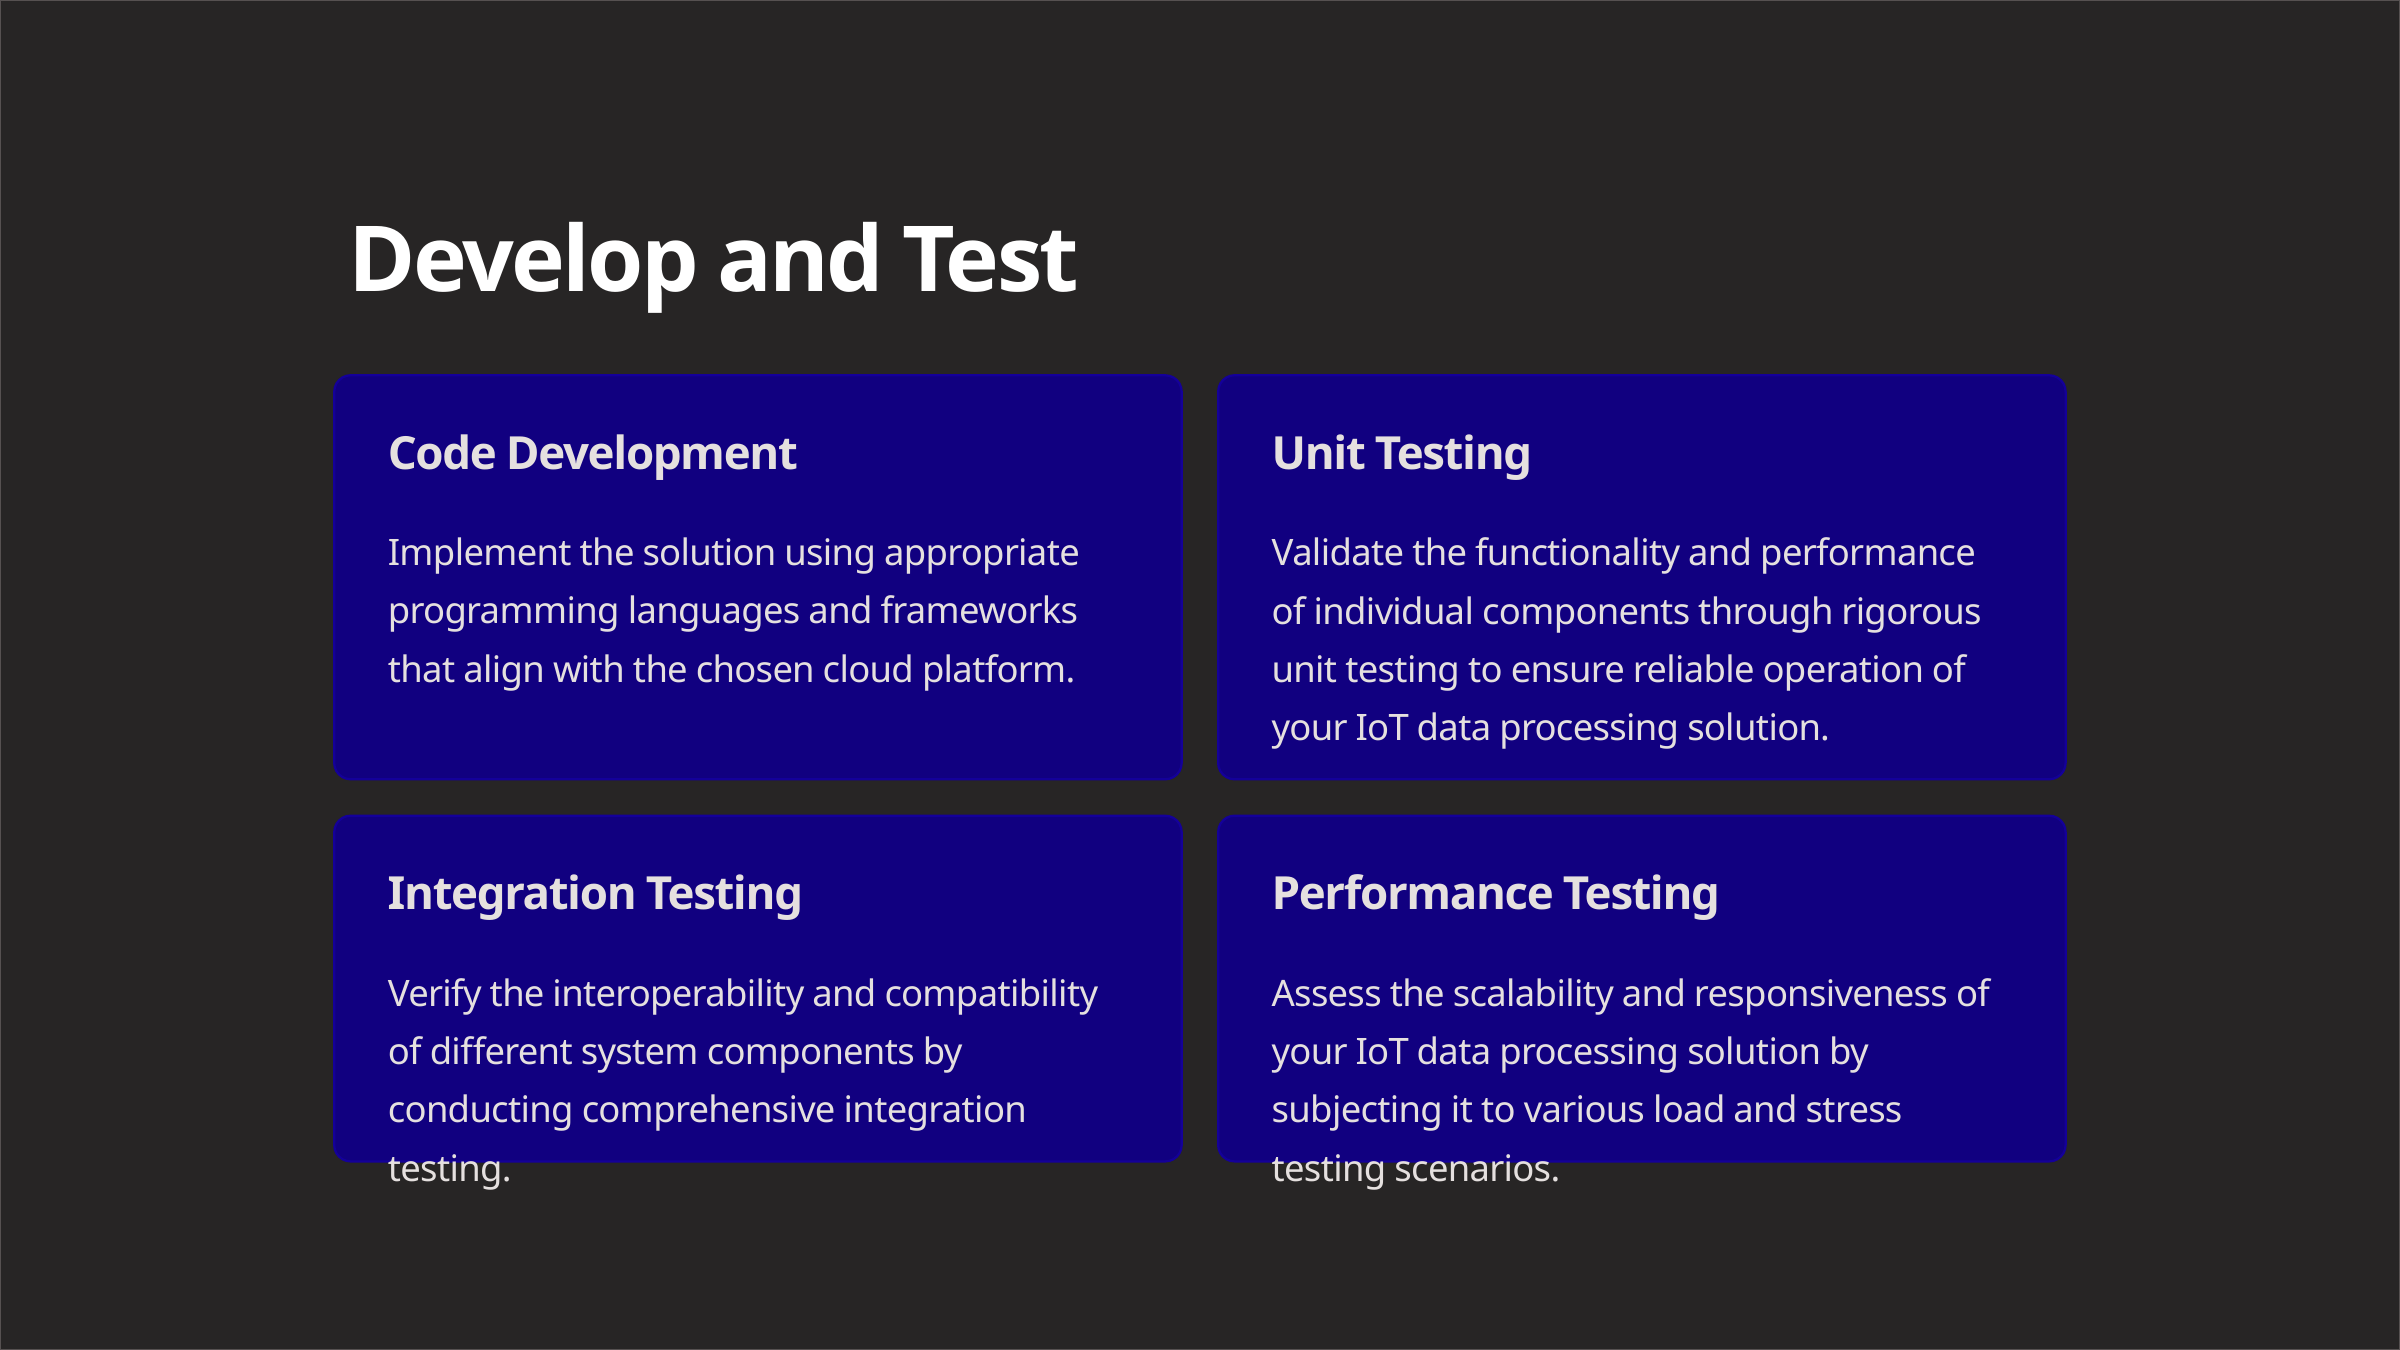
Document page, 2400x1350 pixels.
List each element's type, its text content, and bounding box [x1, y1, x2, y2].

text_box Integration Testing [372, 854, 767, 912]
text_box [0, 0, 2400, 1350]
text_box Unit Testing [1256, 413, 1622, 471]
text_box Performance Testing [1256, 854, 1695, 912]
text_box Verify the interoperability and compatibility of different system components by conducting comprehensive integration testing. [373, 947, 1144, 1123]
text_box Validate the functionality and performance of individual components through rigorous unit testing to ensure reliable operation of your IoT data processing solution. [1256, 507, 2027, 741]
text_box Implement the solution using appropriate programming languages and frameworks that align with the chosen cloud platform. [373, 507, 1144, 683]
text_box [1218, 375, 2066, 780]
text_box [334, 375, 1182, 780]
text_box Assess the scalability and responsiveness of your IoT data processing solution by subjecting it to various load and stress testing scenarios. [1256, 947, 2027, 1123]
text_box Develop and Test [334, 188, 1067, 303]
text_box [1218, 815, 2066, 1162]
text_box Code Development [373, 413, 770, 471]
text_box [334, 815, 1182, 1162]
